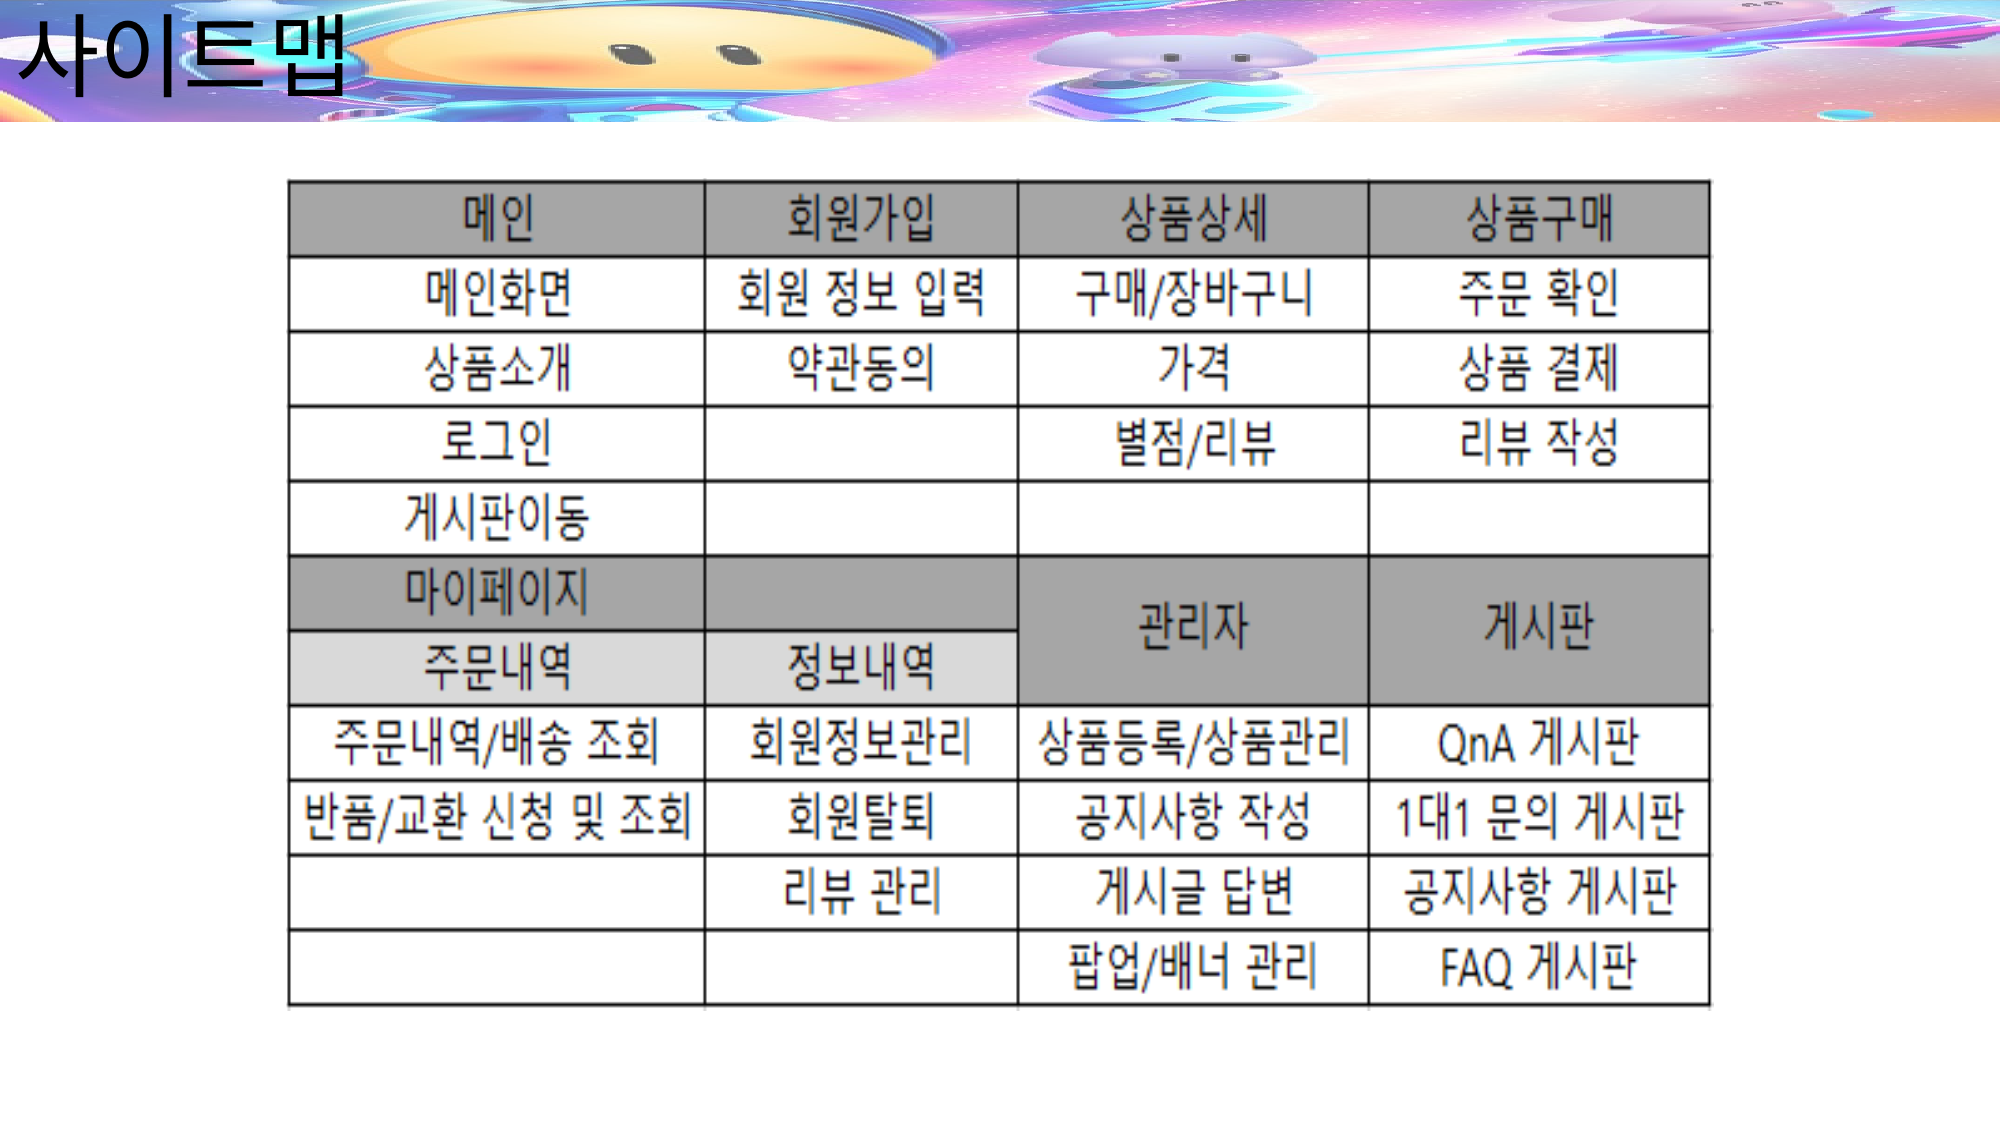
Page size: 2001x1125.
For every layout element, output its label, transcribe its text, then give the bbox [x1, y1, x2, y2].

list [286, 178, 1714, 1011]
title 사이트맵 [0, 0, 2000, 122]
